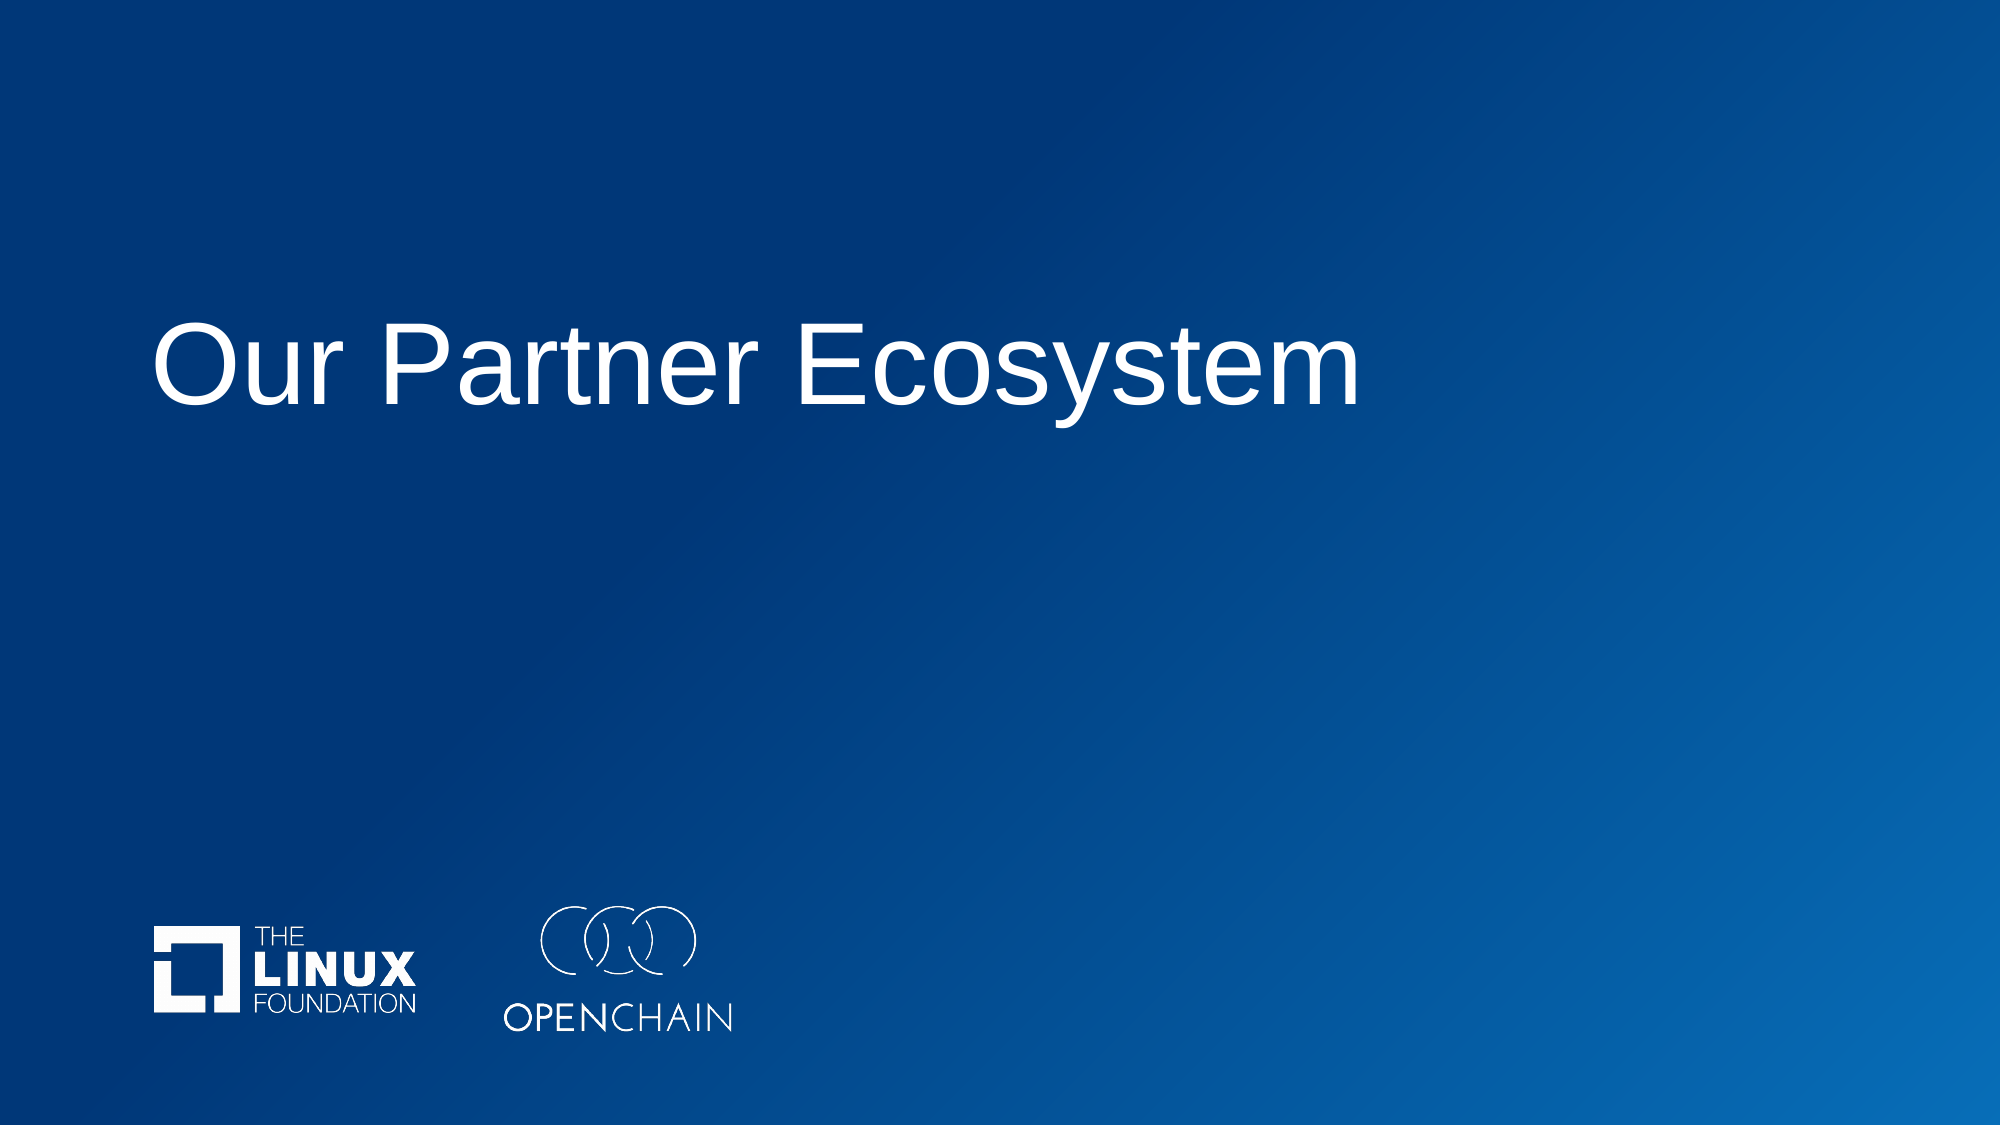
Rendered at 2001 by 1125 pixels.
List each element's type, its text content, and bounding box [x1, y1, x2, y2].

picture [499, 901, 736, 1037]
title Our Partner Ecosystem [130, 268, 1421, 683]
picture [154, 926, 416, 1013]
